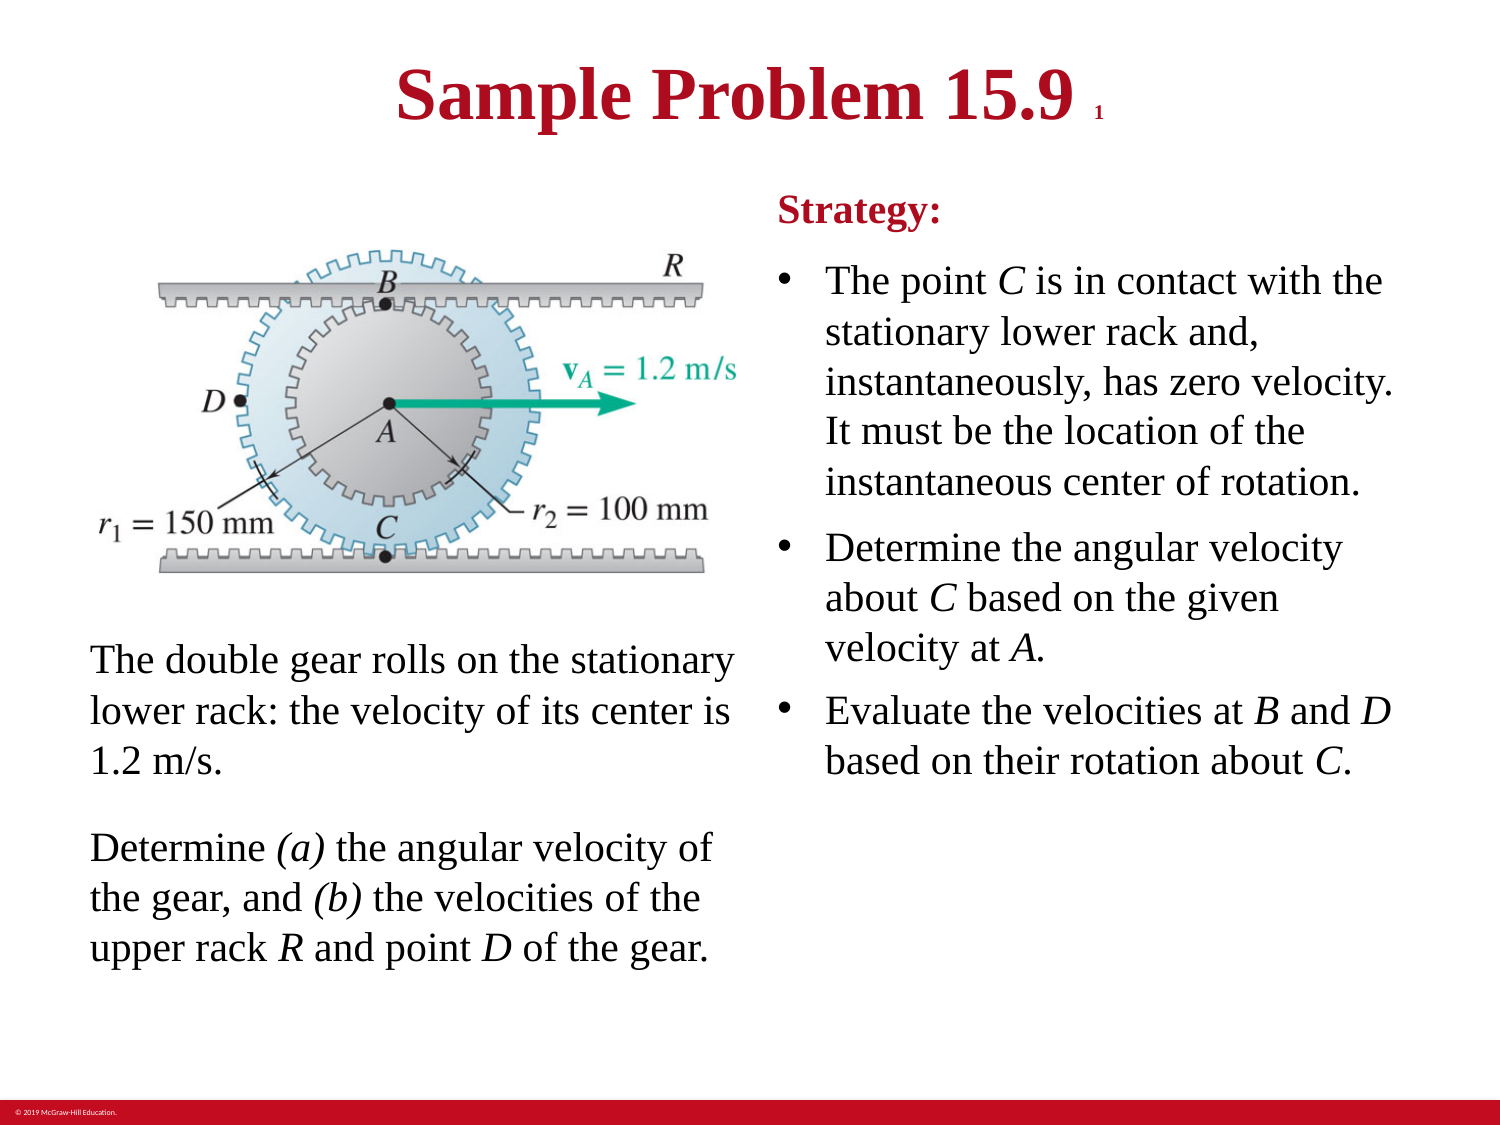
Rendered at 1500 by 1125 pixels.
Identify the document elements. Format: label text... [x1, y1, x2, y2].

picture [97, 249, 737, 574]
title Sample Problem 15.9 1 [75, 37, 1425, 138]
list The double gear rolls on the stationary lower rack: the velocity of its center is 1.2 m/s. Determine (a) the angular velocity of the gear, and (b) the velocities of the upper rack R and point D of the gear. [75, 624, 763, 975]
list Evaluate the velocities at B and D based on their rotation about C. [762, 675, 1425, 800]
list Determine the angular velocity about C based on the given velocity at A. [762, 512, 1425, 675]
list Strategy: The point C is in contact with the stationary lower rack and, instantaneously, has zero velocity. It must be the location of the instantaneous center of rotation. [762, 174, 1425, 512]
